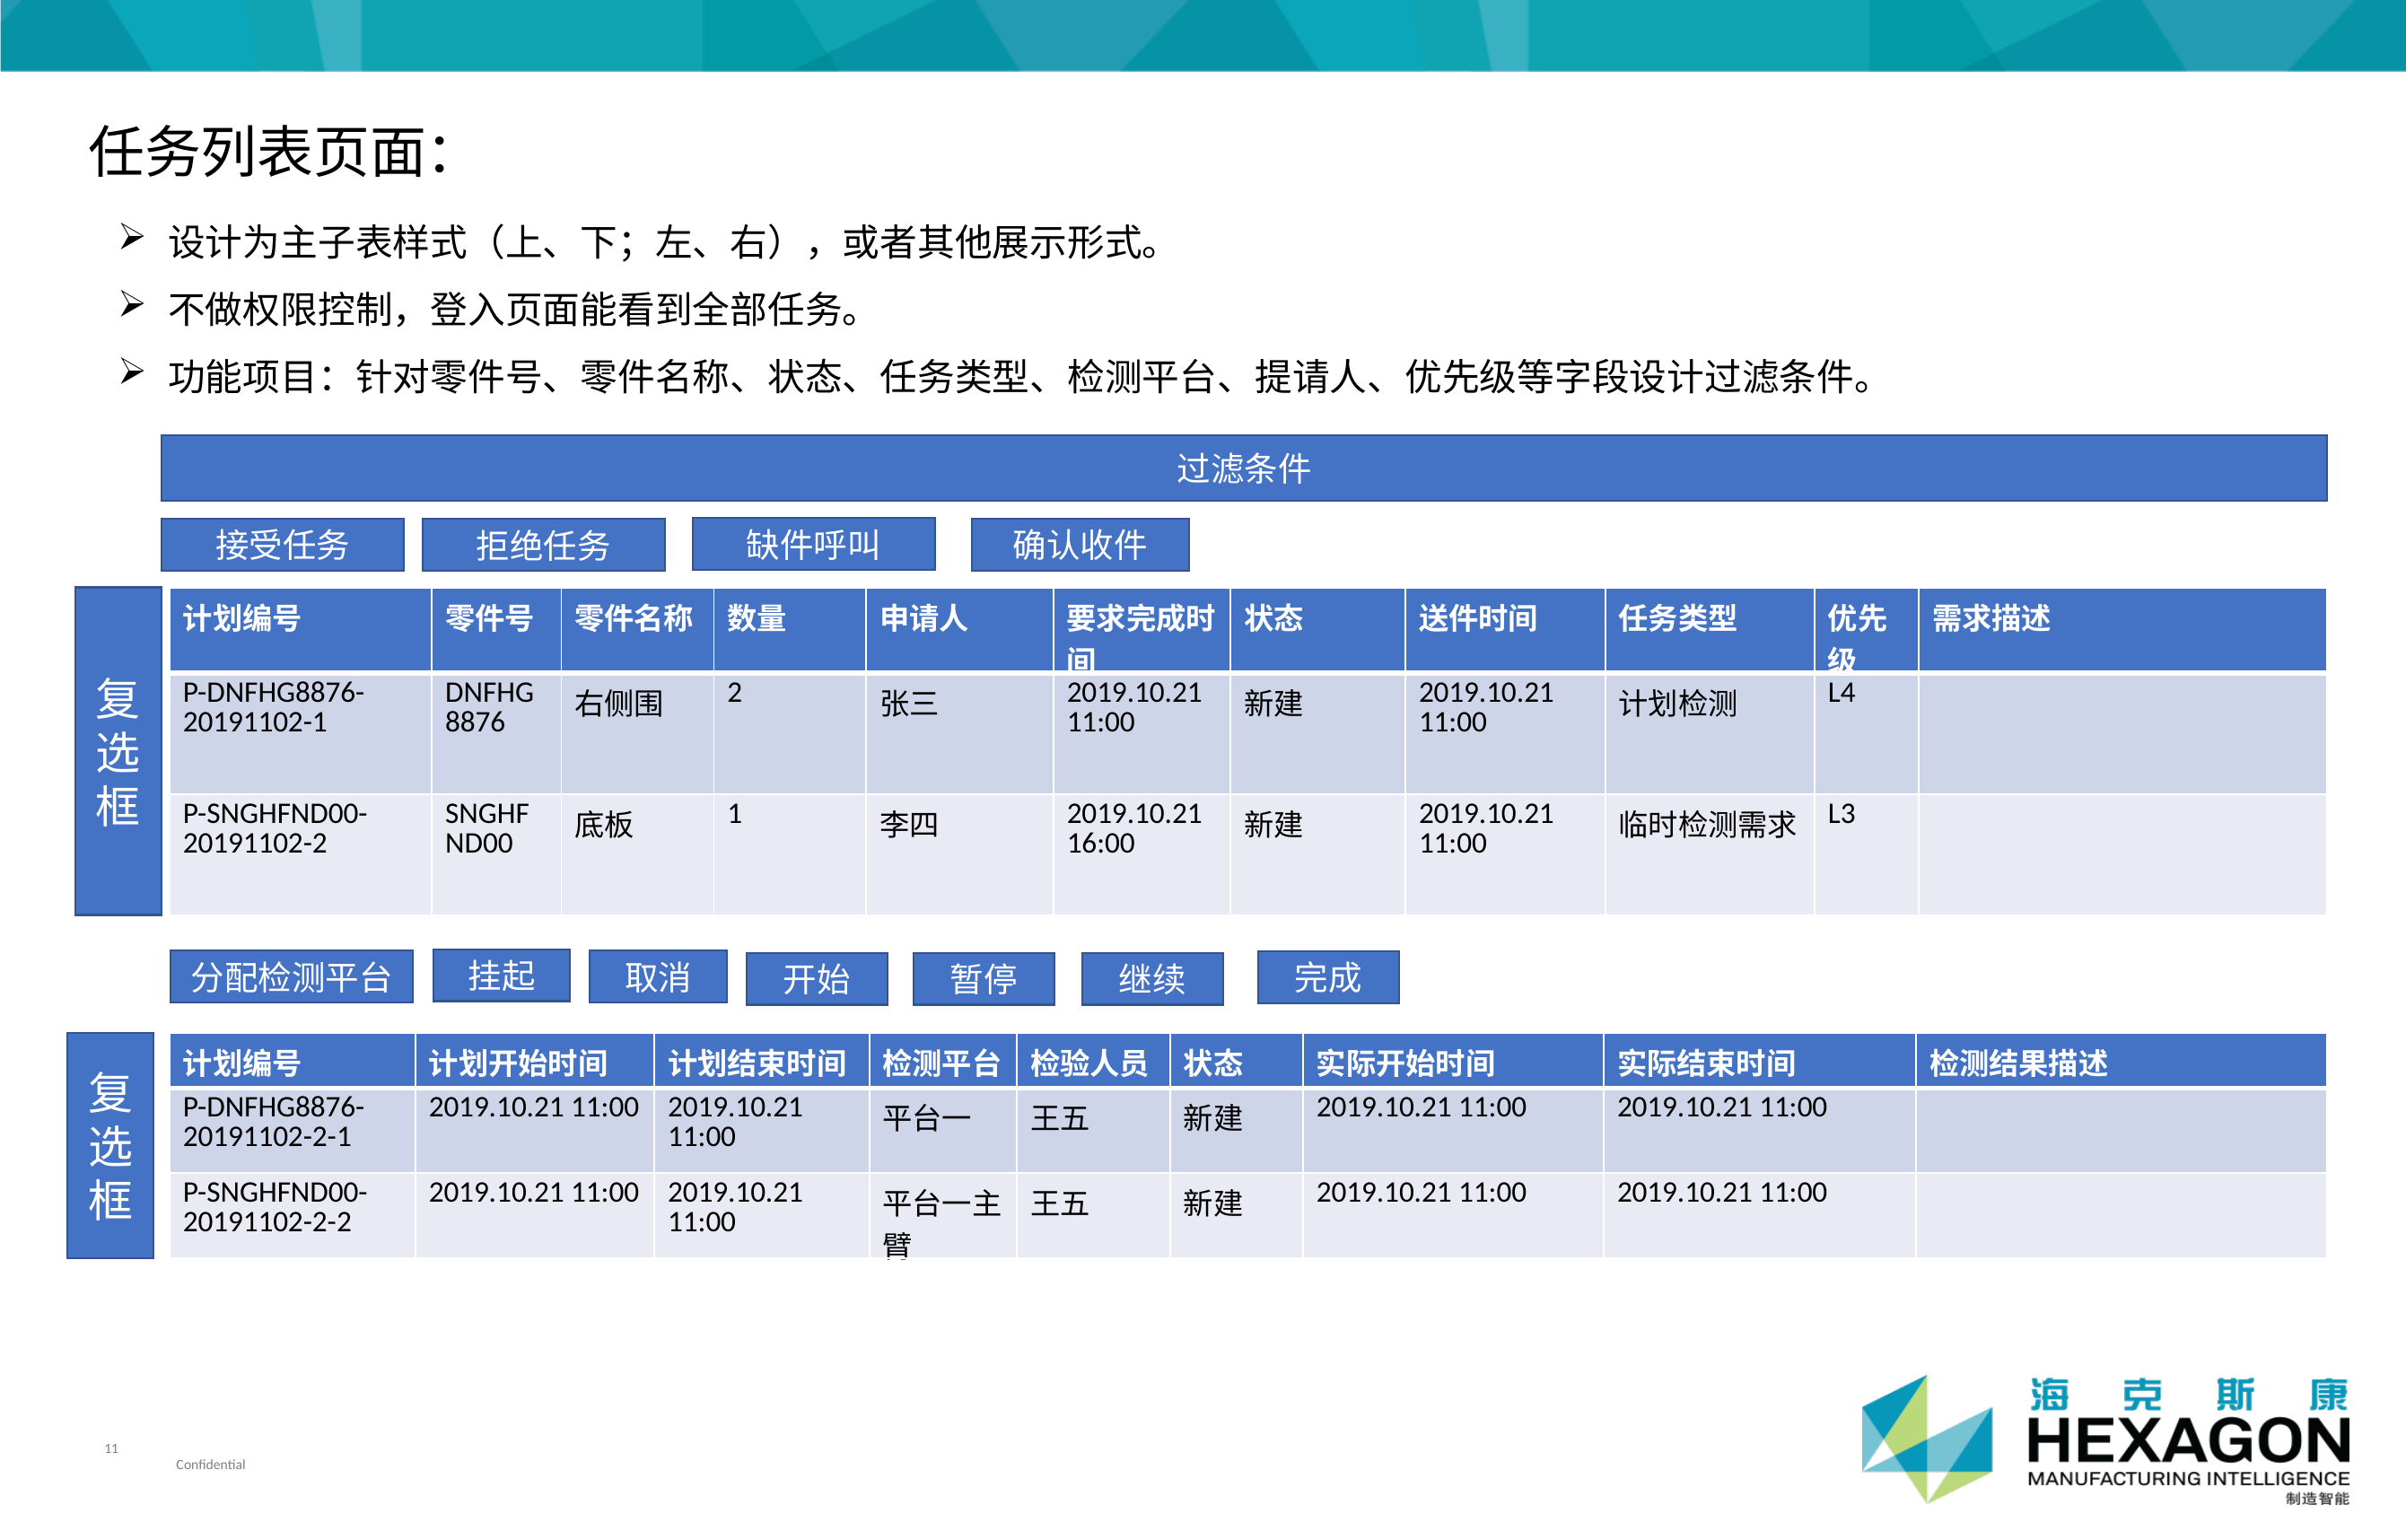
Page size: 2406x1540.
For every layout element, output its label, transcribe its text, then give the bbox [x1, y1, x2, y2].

table_header 零件号 [433, 589, 561, 670]
text_box 接受任务 [161, 518, 405, 572]
table_cell DNFHG8876 [433, 676, 561, 793]
text_box 过滤条件 [161, 434, 2328, 502]
table_header 计划开始时间 [416, 1034, 653, 1086]
table_header 检验人员 [1018, 1034, 1169, 1086]
table_cell 2019.10.21 11:00 [1406, 795, 1605, 914]
table_cell SNGHFND00 [433, 795, 561, 914]
table_cell 张三 [867, 676, 1053, 793]
table_cell [1920, 676, 2326, 793]
text_box 任务列表页面： [74, 109, 1804, 190]
table_cell 右侧围 [562, 676, 713, 793]
table_cell [1917, 1090, 2326, 1172]
table_cell 平台一 [871, 1090, 1016, 1172]
table_cell 新建 [1171, 1174, 1302, 1257]
table_header 优先级 [1815, 589, 1918, 670]
table_header 检测结果描述 [1917, 1034, 2326, 1086]
table_cell 临时检测需求 [1606, 795, 1814, 914]
table_header 申请人 [867, 589, 1053, 670]
table_cell 李四 [867, 795, 1053, 914]
table_cell 2019.10.21 11:00 [1605, 1174, 1915, 1257]
table_cell P-SNGHFND00-20191102-2-2 [171, 1174, 415, 1257]
table_cell 新建 [1231, 676, 1404, 793]
table_cell 2019.10.21 11:00 [1054, 676, 1229, 793]
text_box 设计为主子表样式（上、下；左、右），或者其他展示形式。 不做权限控制，登入页面能看到全部任务。 功能项目：针对零件号、零件名称、状态、任务类型、检测平台、提请人、优先级等字段设计过滤条件。 [104, 189, 1966, 406]
text_box 暂停 [913, 952, 1055, 1006]
text_box 分配检测平台 [170, 949, 414, 1003]
table_cell 新建 [1171, 1090, 1302, 1172]
table_cell L3 [1815, 795, 1918, 914]
table_header 任务类型 [1606, 589, 1814, 670]
table_header 计划编号 [171, 1034, 415, 1086]
table_header 实际开始时间 [1304, 1034, 1603, 1086]
table_header 数量 [714, 589, 865, 670]
table_cell P-DNFHG8876-20191102-2-1 [171, 1090, 415, 1172]
table_cell 2019.10.21 11:00 [1304, 1090, 1603, 1172]
table_cell 2019.10.21 11:00 [416, 1174, 653, 1257]
table_header 实际结束时间 [1605, 1034, 1915, 1086]
table_header 状态 [1171, 1034, 1302, 1086]
table_cell 2019.10.21 16:00 [1054, 795, 1229, 914]
text_box 继续 [1081, 952, 1224, 1006]
text_box 缺件呼叫 [692, 517, 936, 571]
table_header 状态 [1231, 589, 1404, 670]
table_cell L4 [1815, 676, 1918, 793]
text_box 开始 [746, 952, 888, 1006]
text_box 确认收件 [971, 518, 1190, 572]
table_header 需求描述 [1920, 589, 2326, 670]
table_cell 底板 [562, 795, 713, 914]
table_cell 2019.10.21 11:00 [655, 1090, 869, 1172]
text_box 取消 [589, 949, 728, 1003]
table_header 计划编号 [171, 589, 431, 670]
table_cell P-SNGHFND00-20191102-2 [171, 795, 431, 914]
table_cell 新建 [1231, 795, 1404, 914]
text_box 复选框 [74, 586, 162, 916]
text_box 挂起 [433, 949, 571, 1002]
table_header 零件名称 [562, 589, 713, 670]
table_cell 1 [714, 795, 865, 914]
picture [0, 0, 2406, 72]
table_cell 2 [714, 676, 865, 793]
picture [1862, 1375, 2349, 1505]
table_cell 王五 [1018, 1174, 1169, 1257]
table_cell [1920, 795, 2326, 914]
table_header 计划结束时间 [655, 1034, 869, 1086]
text_box 拒绝任务 [422, 518, 666, 572]
table_cell 平台一主臂 [871, 1174, 1016, 1257]
text_box 完成 [1257, 950, 1400, 1004]
text_box 复选框 [66, 1032, 154, 1259]
table_header 要求完成时间 [1054, 589, 1229, 670]
table_cell 2019.10.21 11:00 [1304, 1174, 1603, 1257]
table_cell 计划检测 [1606, 676, 1814, 793]
table_cell 王五 [1018, 1090, 1169, 1172]
table_cell 2019.10.21 11:00 [1605, 1090, 1915, 1172]
table_cell 2019.10.21 11:00 [655, 1174, 869, 1257]
table_cell P-DNFHG8876-20191102-1 [171, 676, 431, 793]
table_header 检测平台 [871, 1034, 1016, 1086]
table_header 送件时间 [1406, 589, 1605, 670]
table_cell [1917, 1174, 2326, 1257]
table_cell 2019.10.21 11:00 [416, 1090, 653, 1172]
table_cell 2019.10.21 11:00 [1406, 676, 1605, 793]
